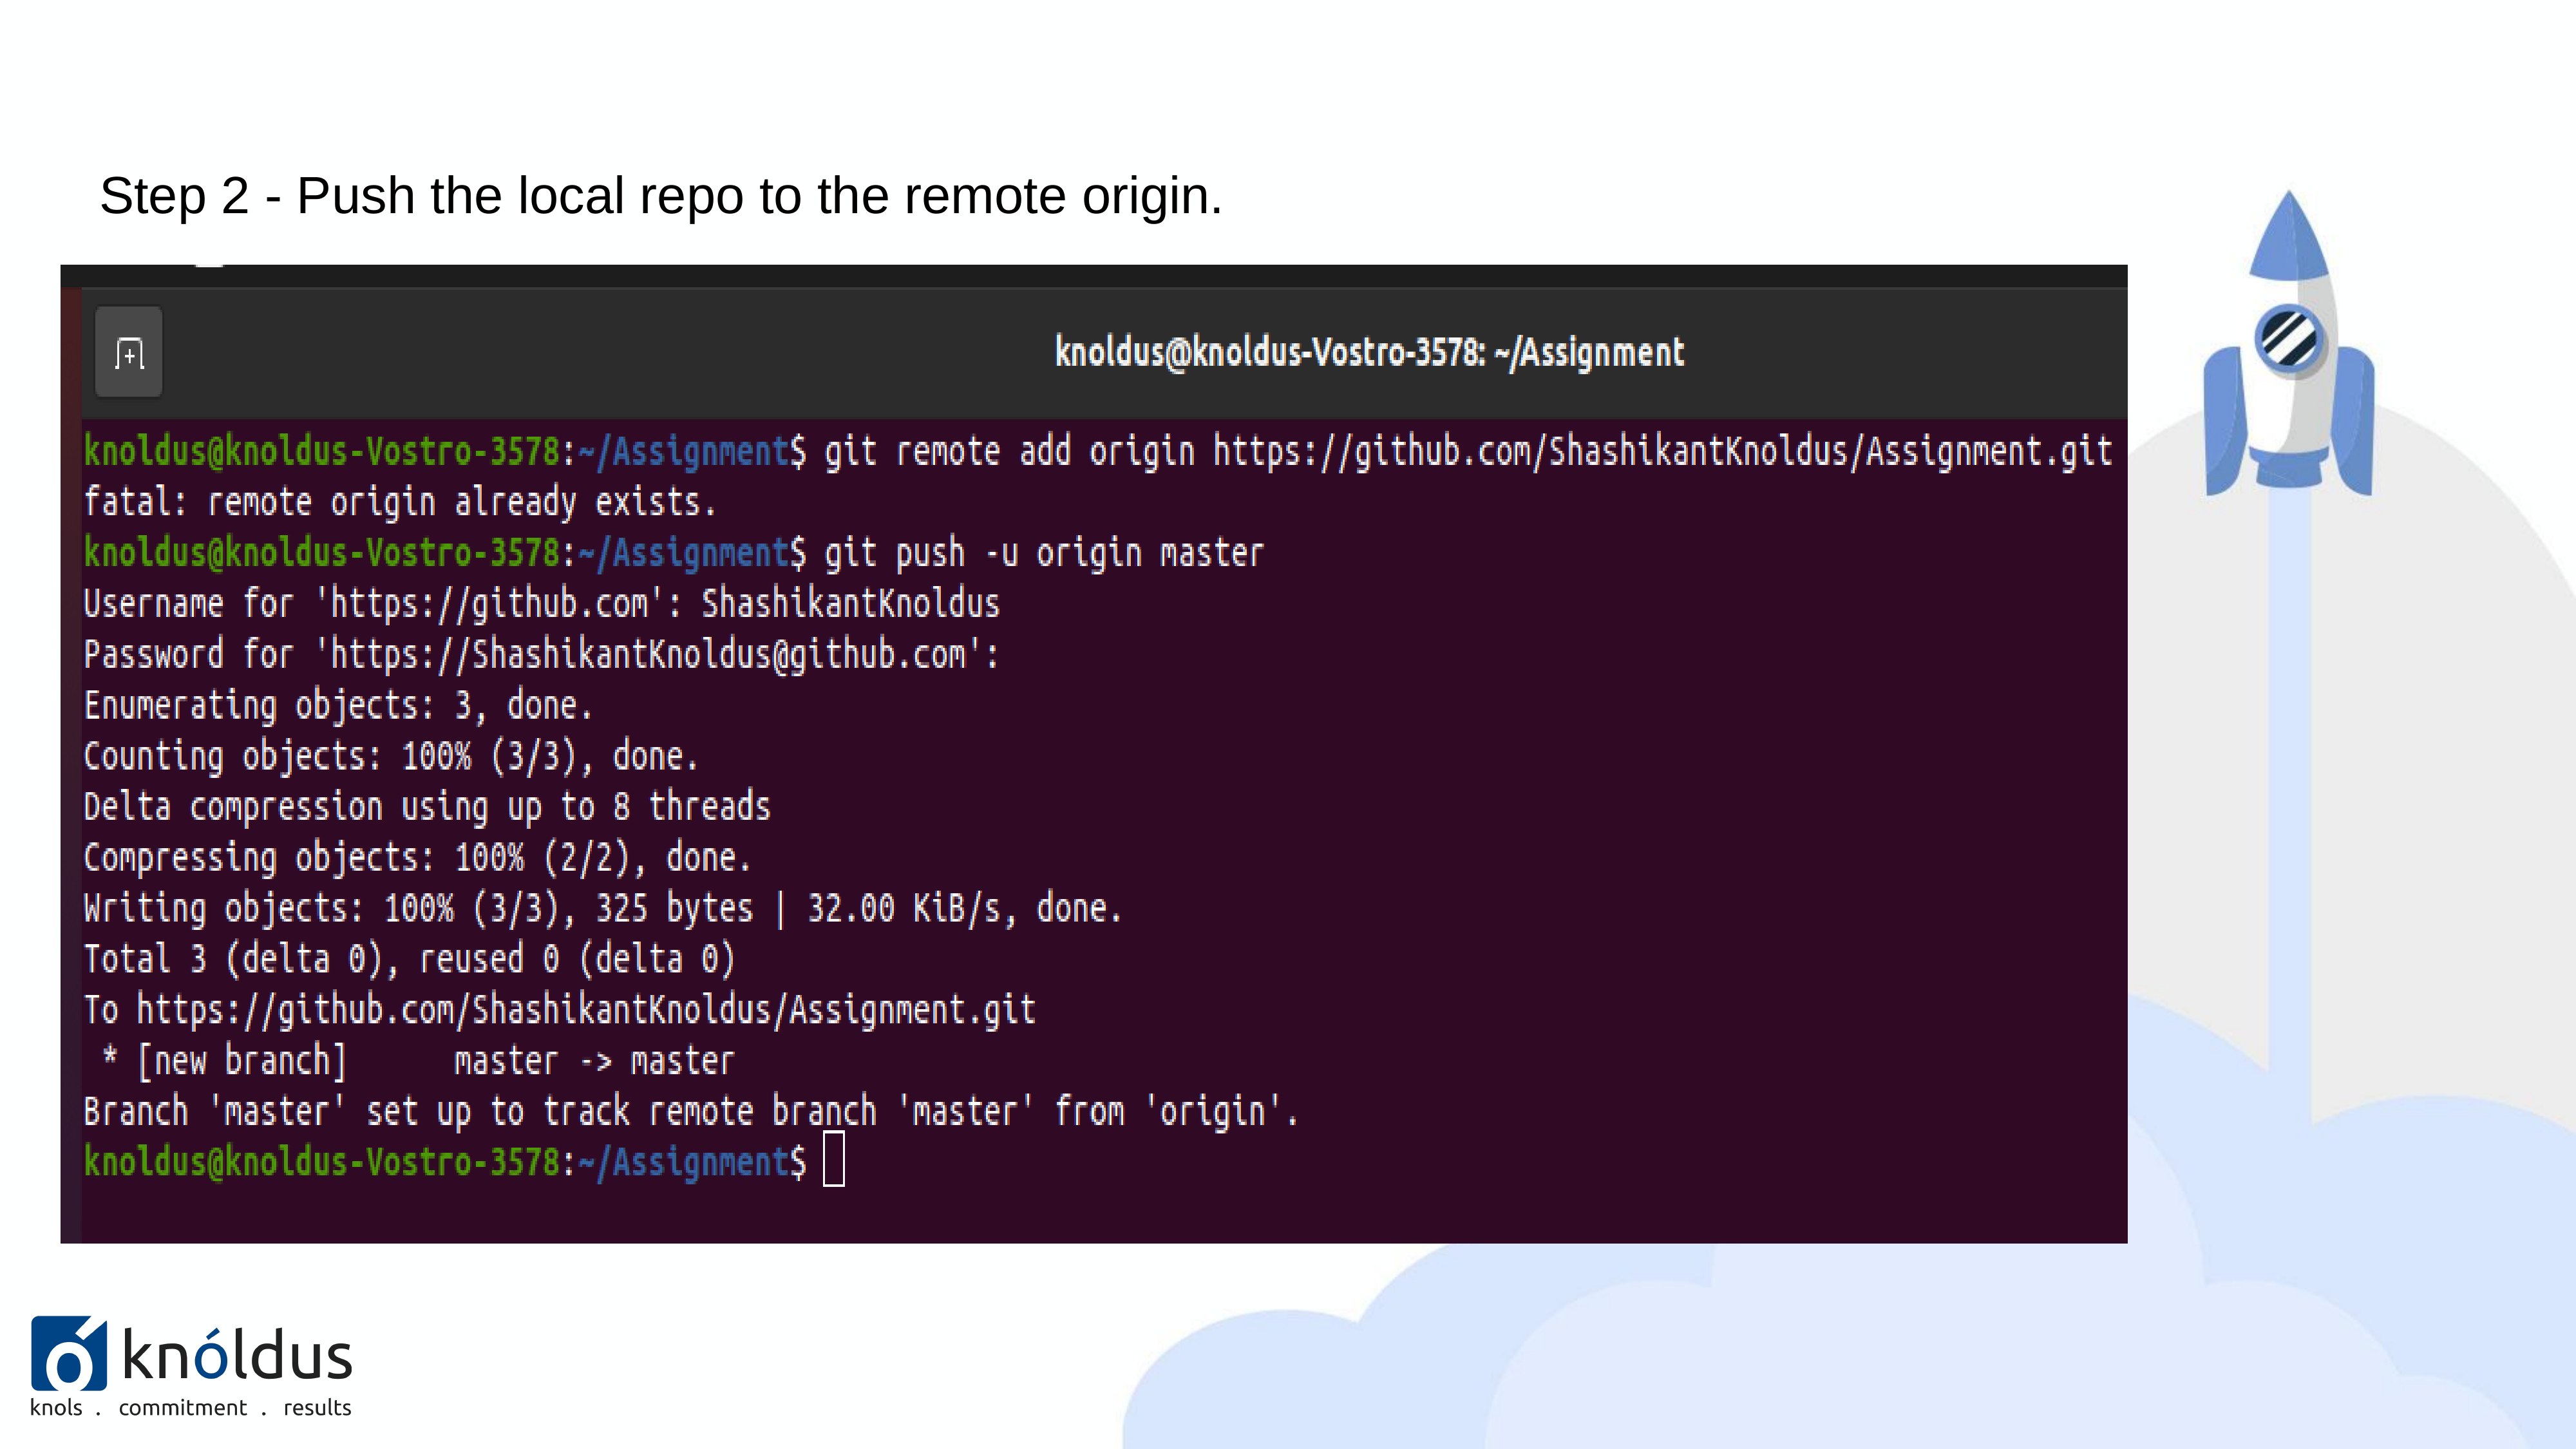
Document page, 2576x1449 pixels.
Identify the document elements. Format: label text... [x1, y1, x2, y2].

picture [0, 0, 2576, 1449]
text_box Step 2 - Push the local repo to the remote origin. [90, 151, 2157, 234]
